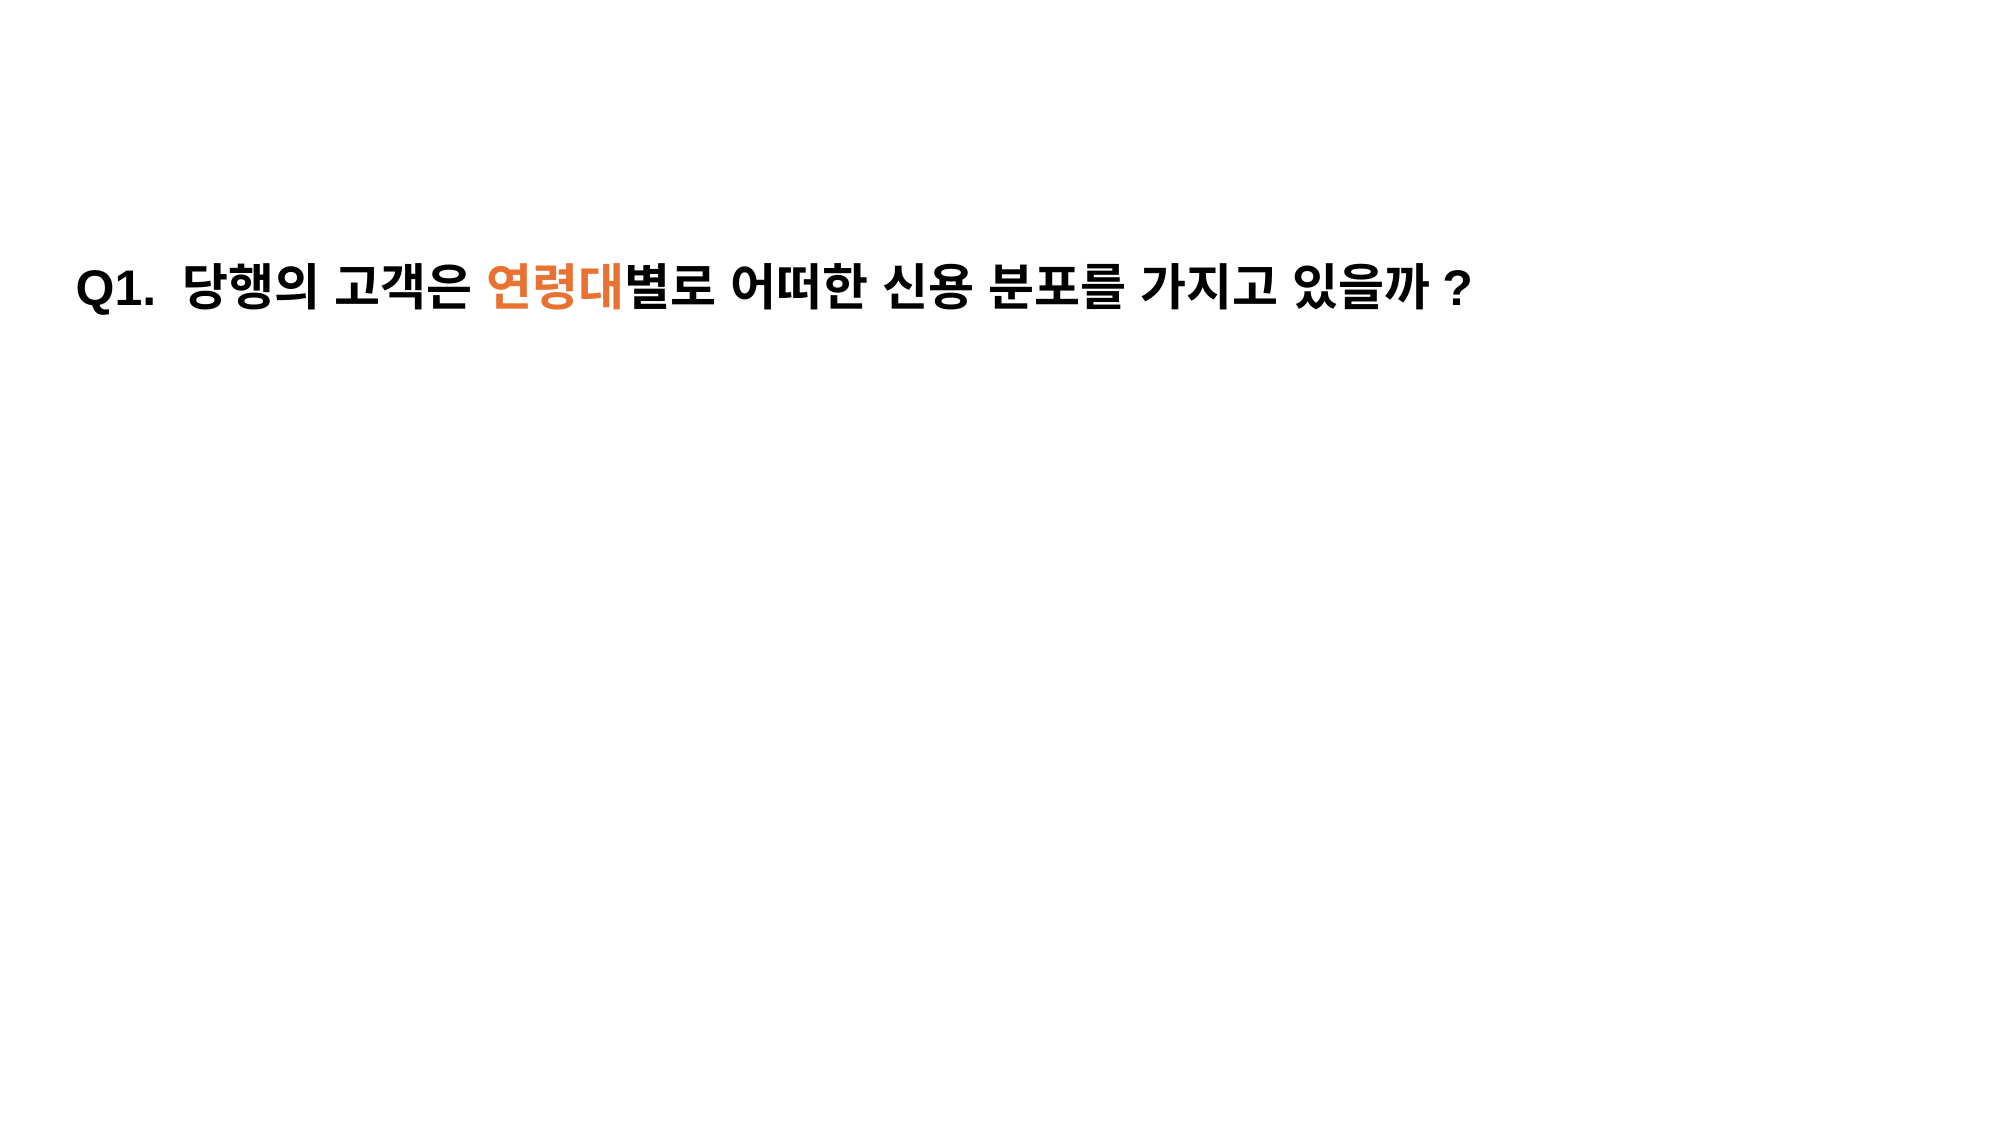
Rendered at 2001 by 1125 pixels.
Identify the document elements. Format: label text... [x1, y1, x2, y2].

text_box Q1. 당행의 고객은 연령대별로 어떠한 신용 분포를 가지고 있을까? [59, 230, 1946, 342]
